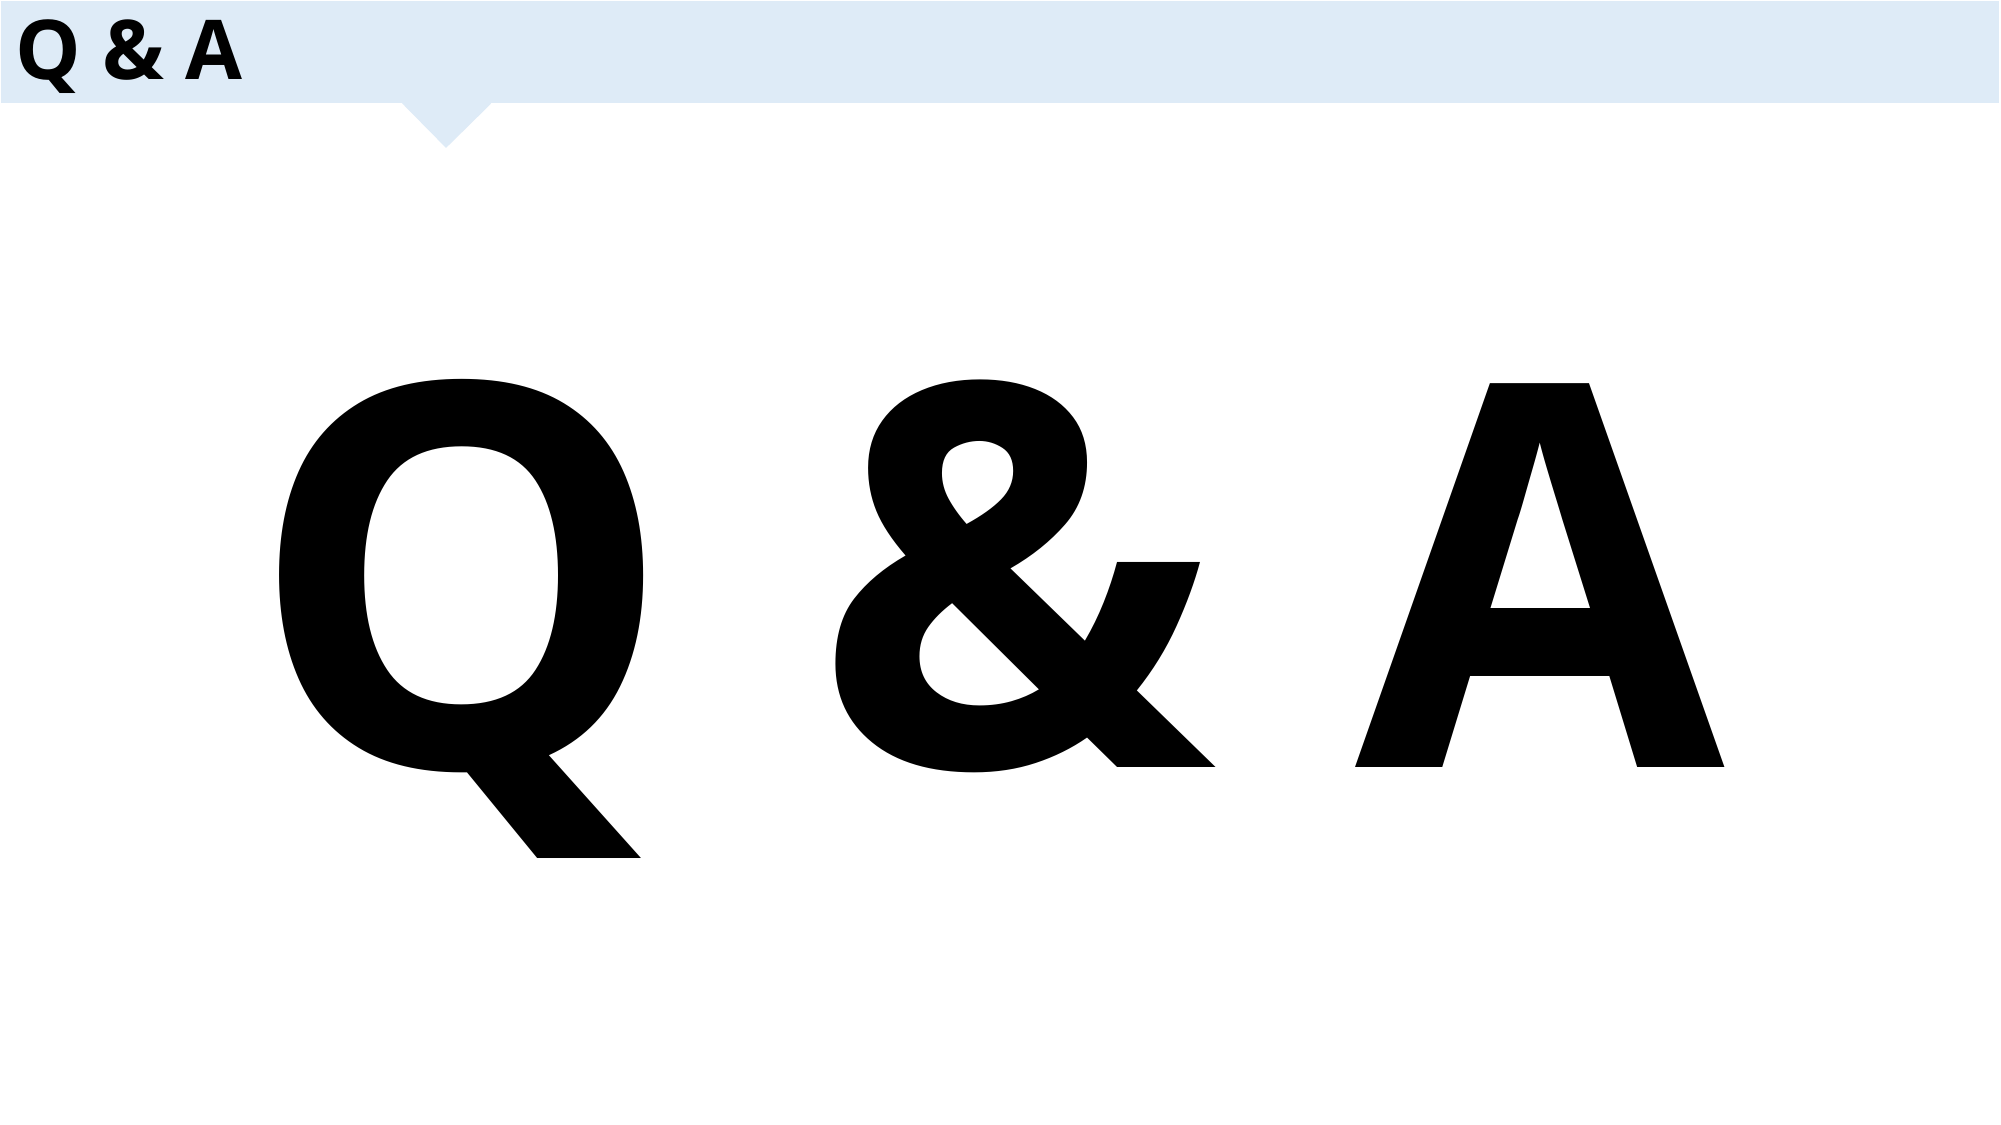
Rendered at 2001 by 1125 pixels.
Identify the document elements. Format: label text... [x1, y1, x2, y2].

text_box [402, 59, 492, 148]
text_box [490, 0, 2000, 106]
subtitle Q & A [147, 297, 1827, 1061]
title Q & A [0, 0, 704, 105]
